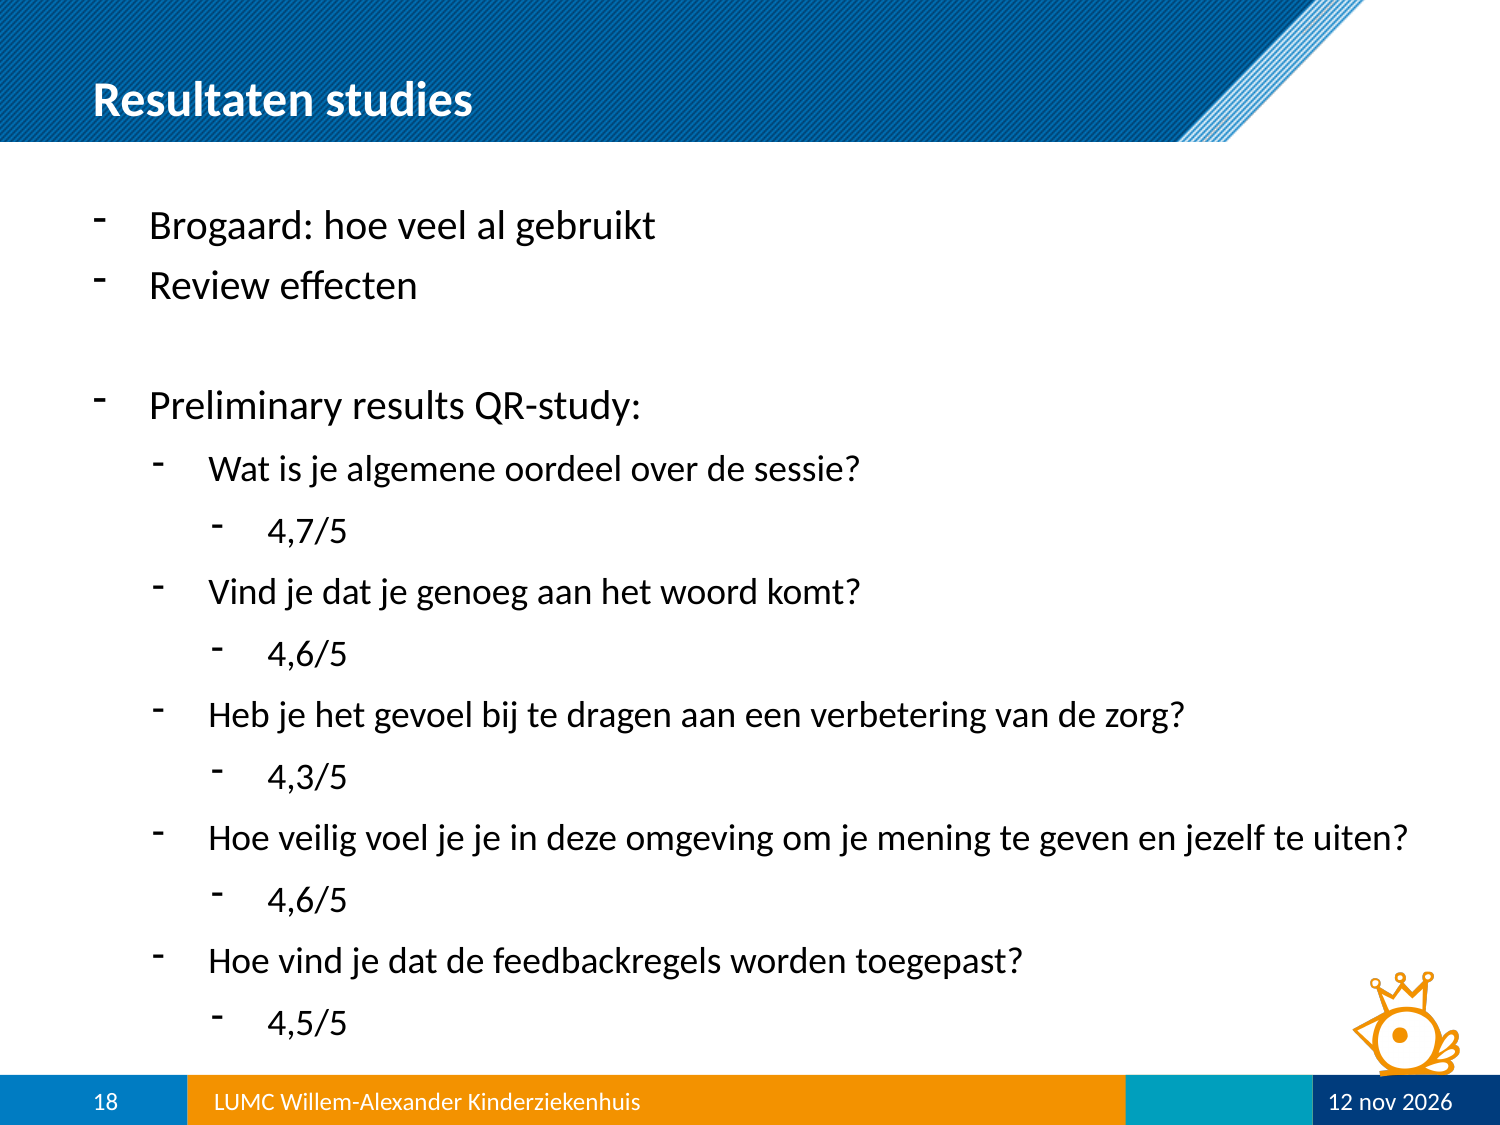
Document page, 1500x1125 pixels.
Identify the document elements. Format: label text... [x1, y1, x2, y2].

slide_number 30-nov-22 [1041, 1074, 1454, 1125]
footer LUMC Willem-Alexander Kinderziekenhuis [214, 1074, 987, 1125]
slide_number 18 [92, 1074, 182, 1125]
picture [1346, 963, 1467, 1084]
list Brogaard: hoe veel al gebruikt Review effecten Preliminary results QR-study: Wat is je algemene oordeel over de sessie? 4,7/5 Vind je dat je genoeg aan het woord komt? 4,6/5 Heb je het gevoel bij te dragen aan een verbetering van de zorg? 4,3/5 Hoe veilig voel je je in deze omgeving om je mening te geven en jezelf te uiten? 4,6/5 Hoe vind je dat de feedbackregels worden toegepast? 4,5/5 [92, 187, 1454, 1027]
title Resultaten studies [92, 0, 1164, 141]
